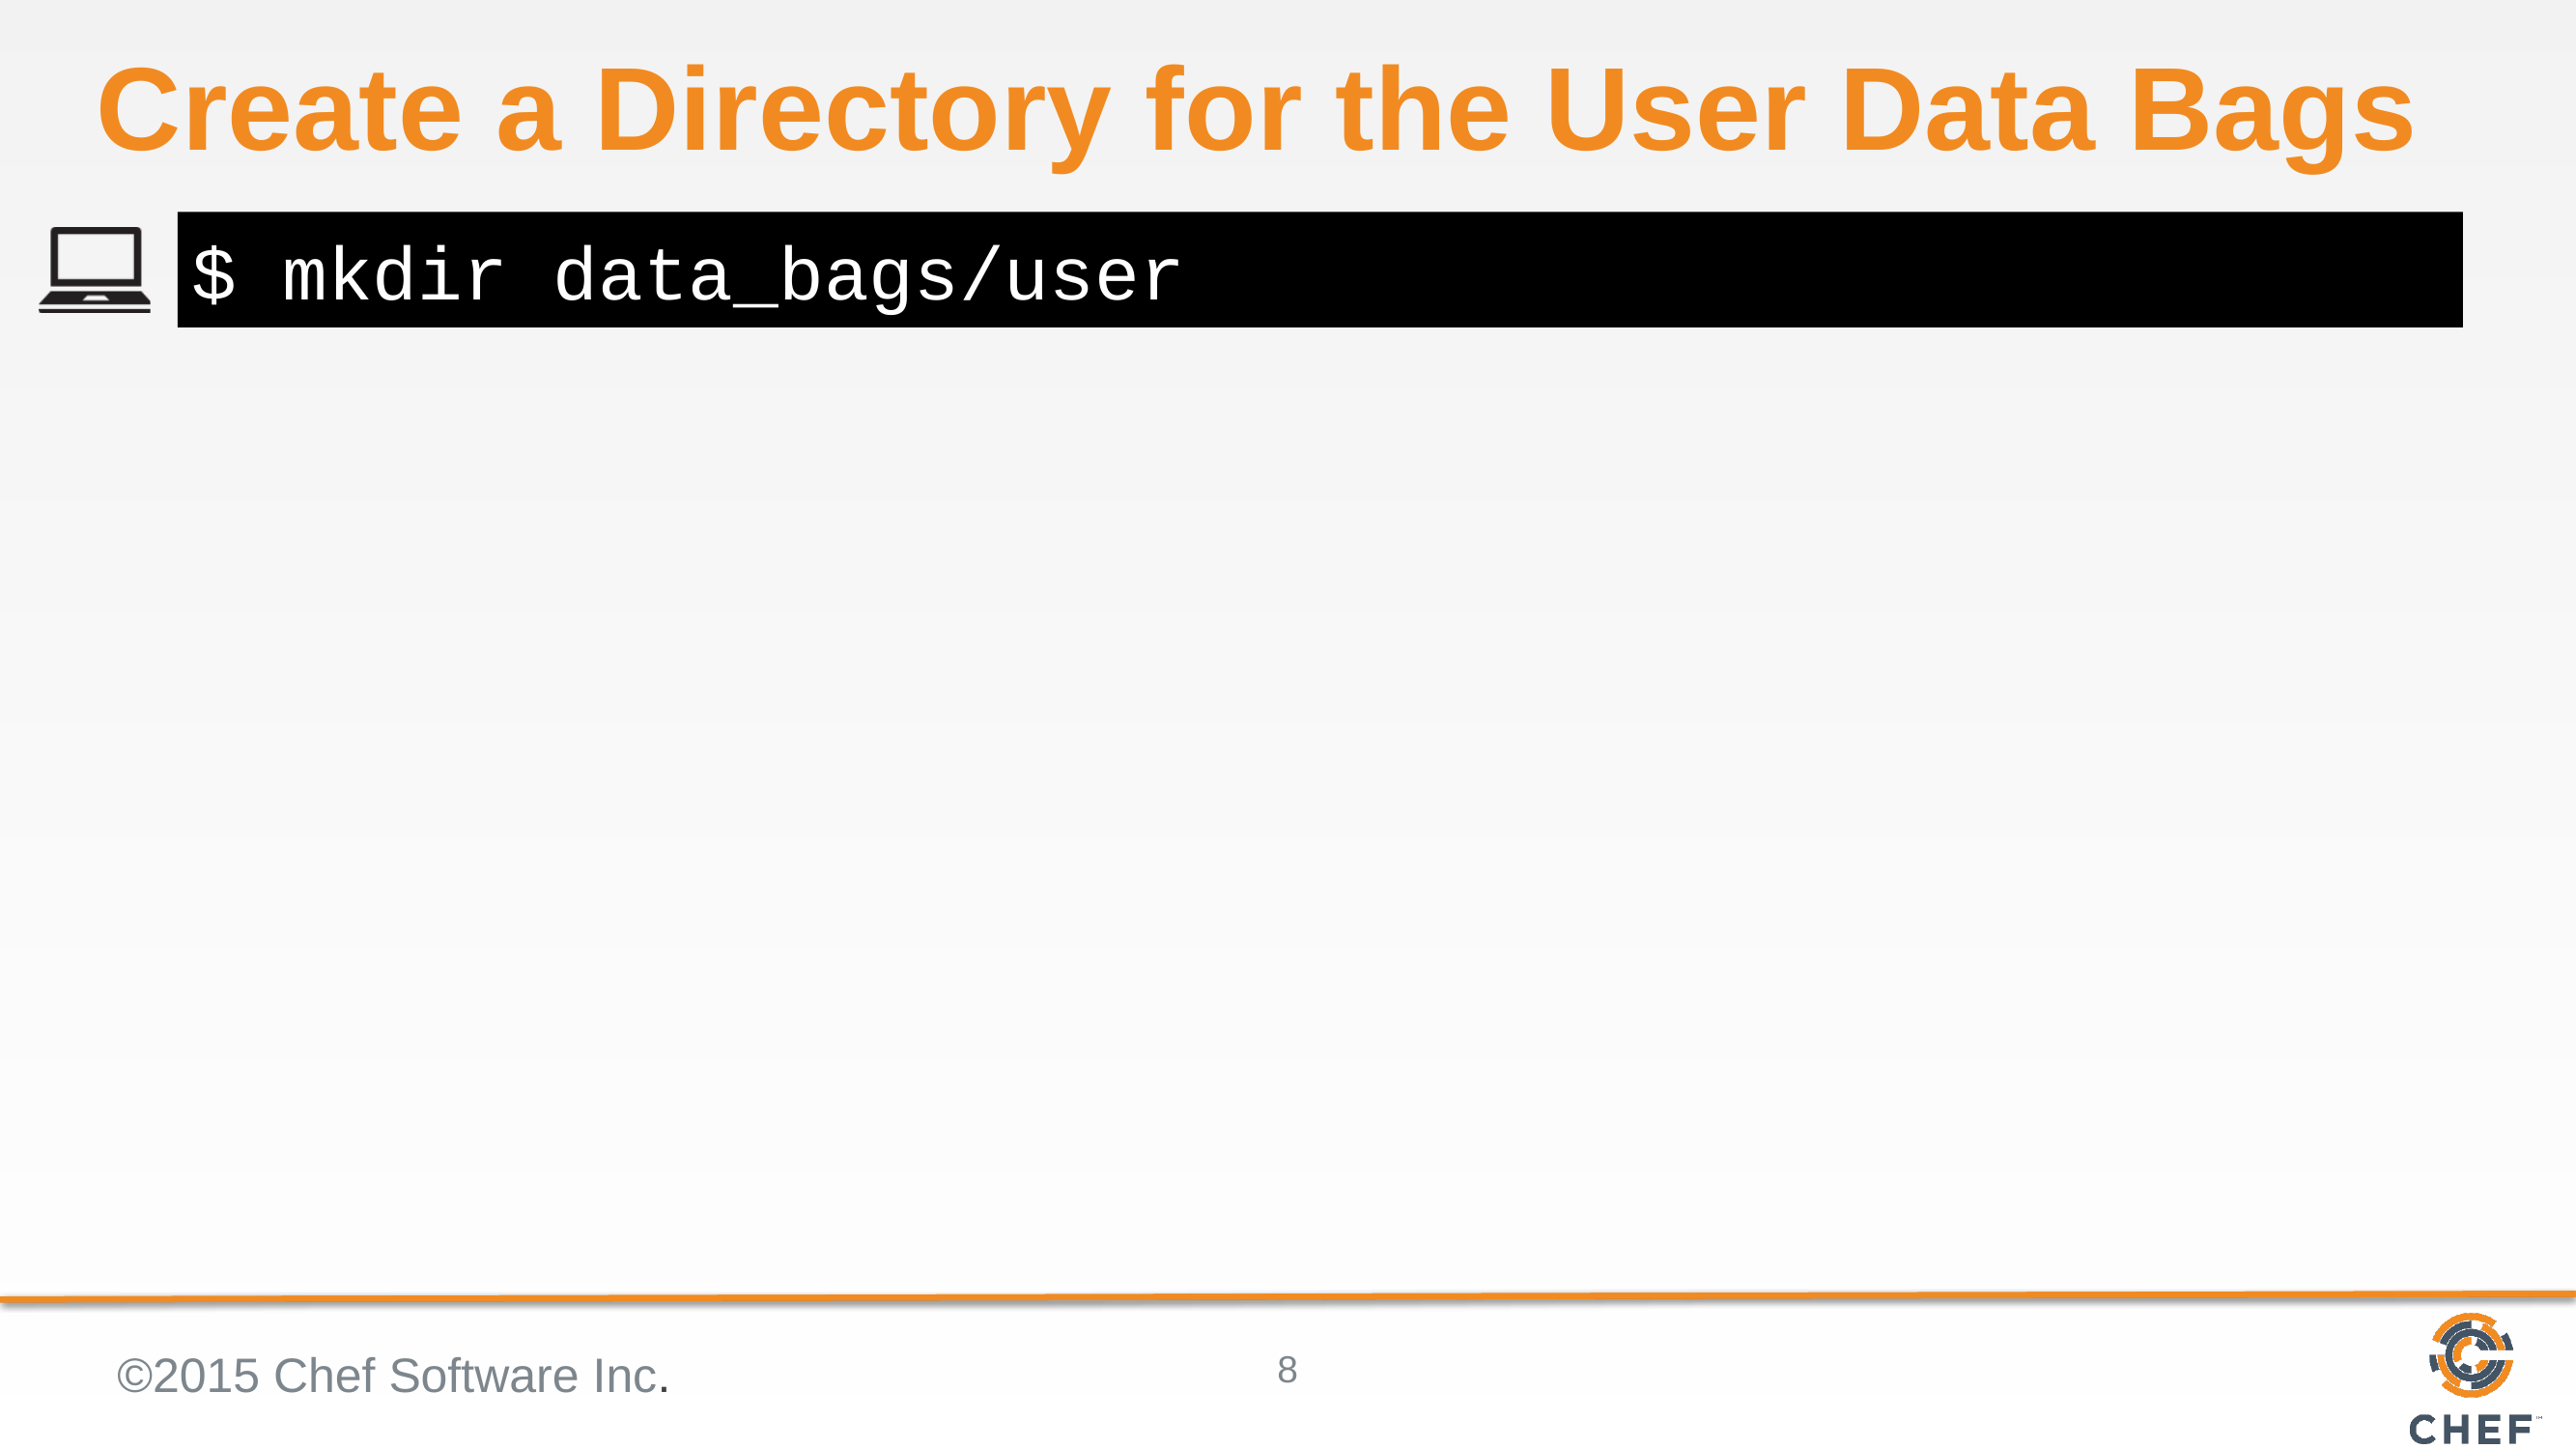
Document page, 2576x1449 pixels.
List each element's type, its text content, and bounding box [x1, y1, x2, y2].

slide_number 8 [1172, 1338, 1403, 1416]
title Create a Directory for the User Data Bags [96, 48, 2463, 180]
picture [2399, 1297, 2550, 1449]
footer ©2015 Chef Software Inc. [102, 1336, 948, 1418]
list $ mkdir data_bags/user [177, 212, 2463, 327]
